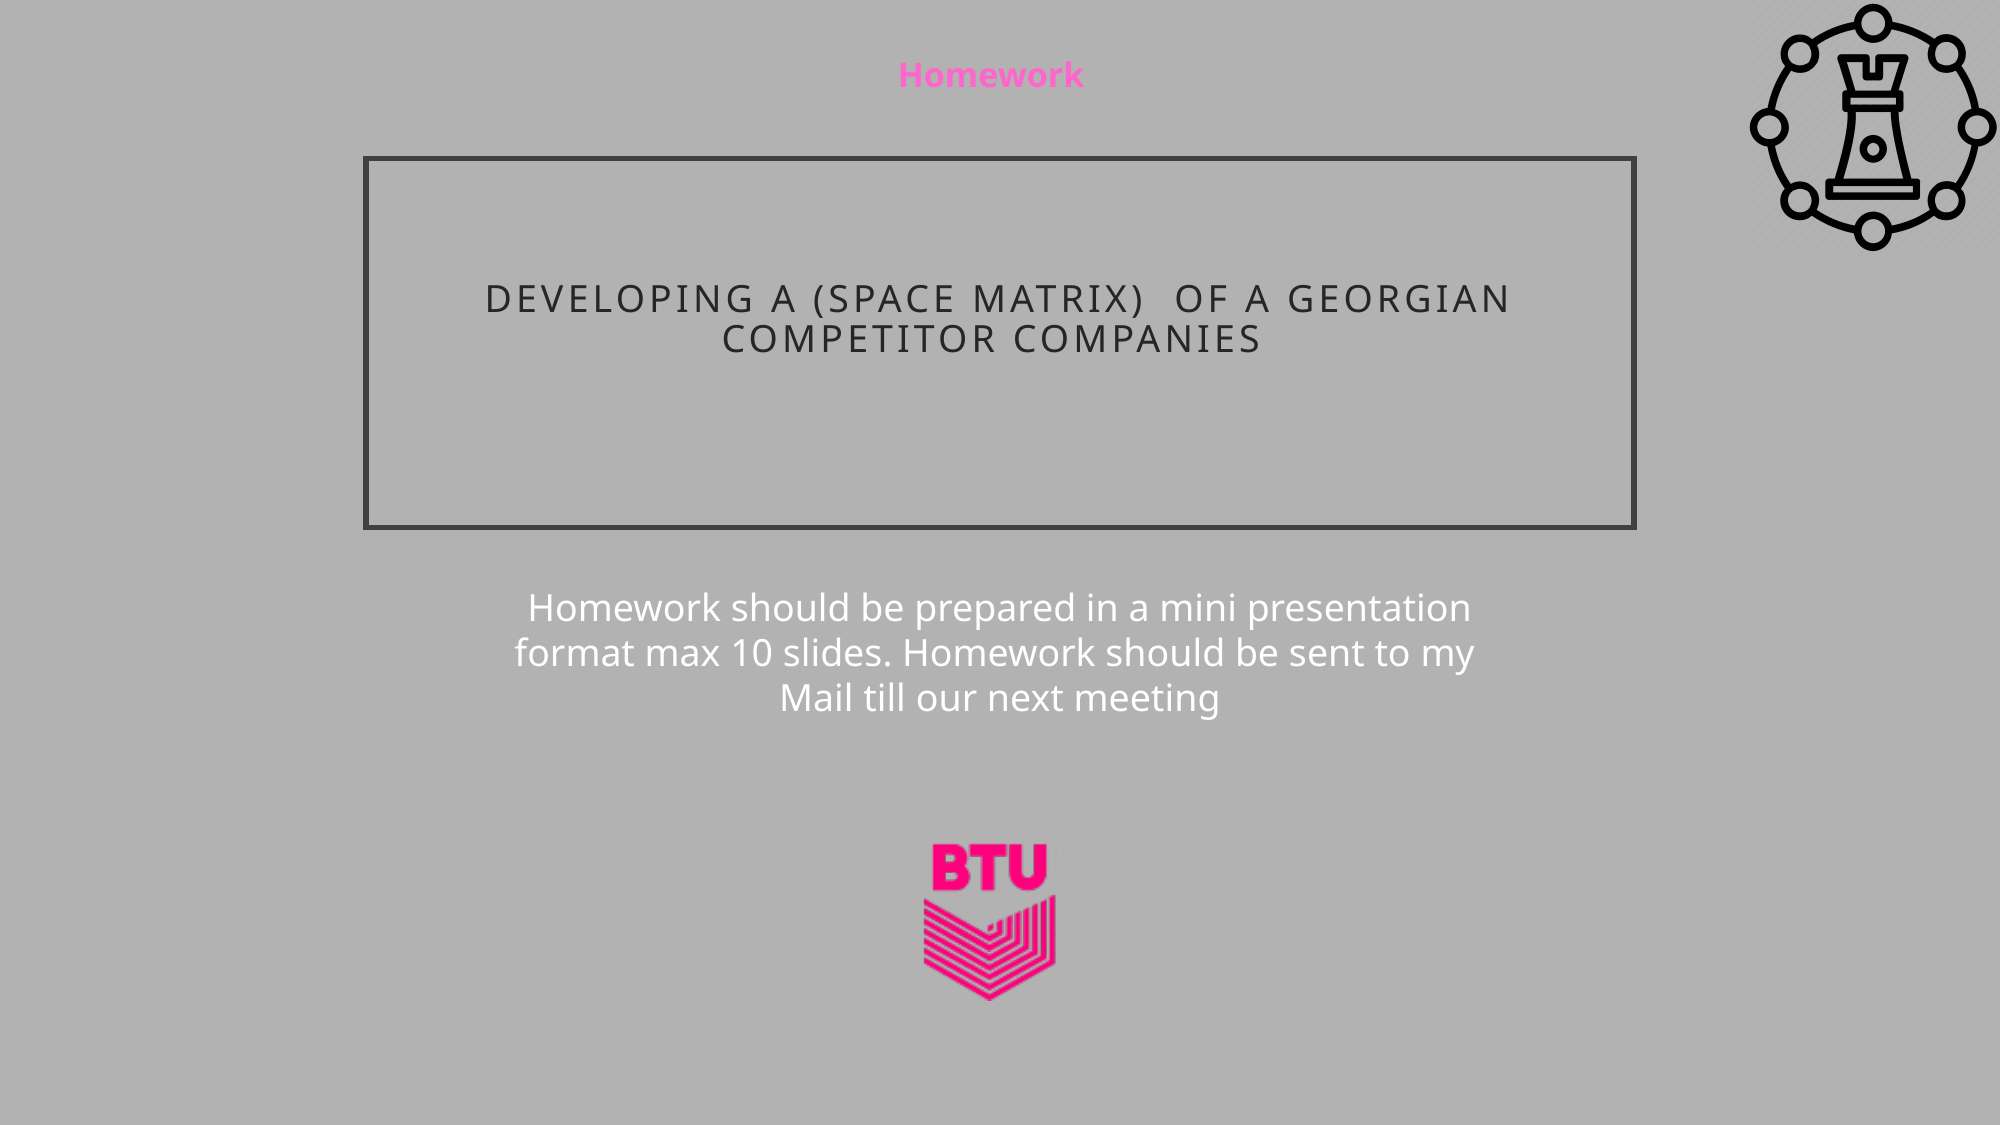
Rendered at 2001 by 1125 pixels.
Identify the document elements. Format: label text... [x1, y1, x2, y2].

picture [914, 843, 1057, 1001]
subtitle Homework [442, 46, 1558, 159]
text_box Homework should be prepared in a mini presentation format max 10 slides. Homework should be sent to my Mail till our next meeting [483, 576, 1517, 727]
title Developing a (SPACE Matrix) of a Georgian competitor companies [363, 156, 1637, 530]
picture [1746, 0, 2000, 254]
